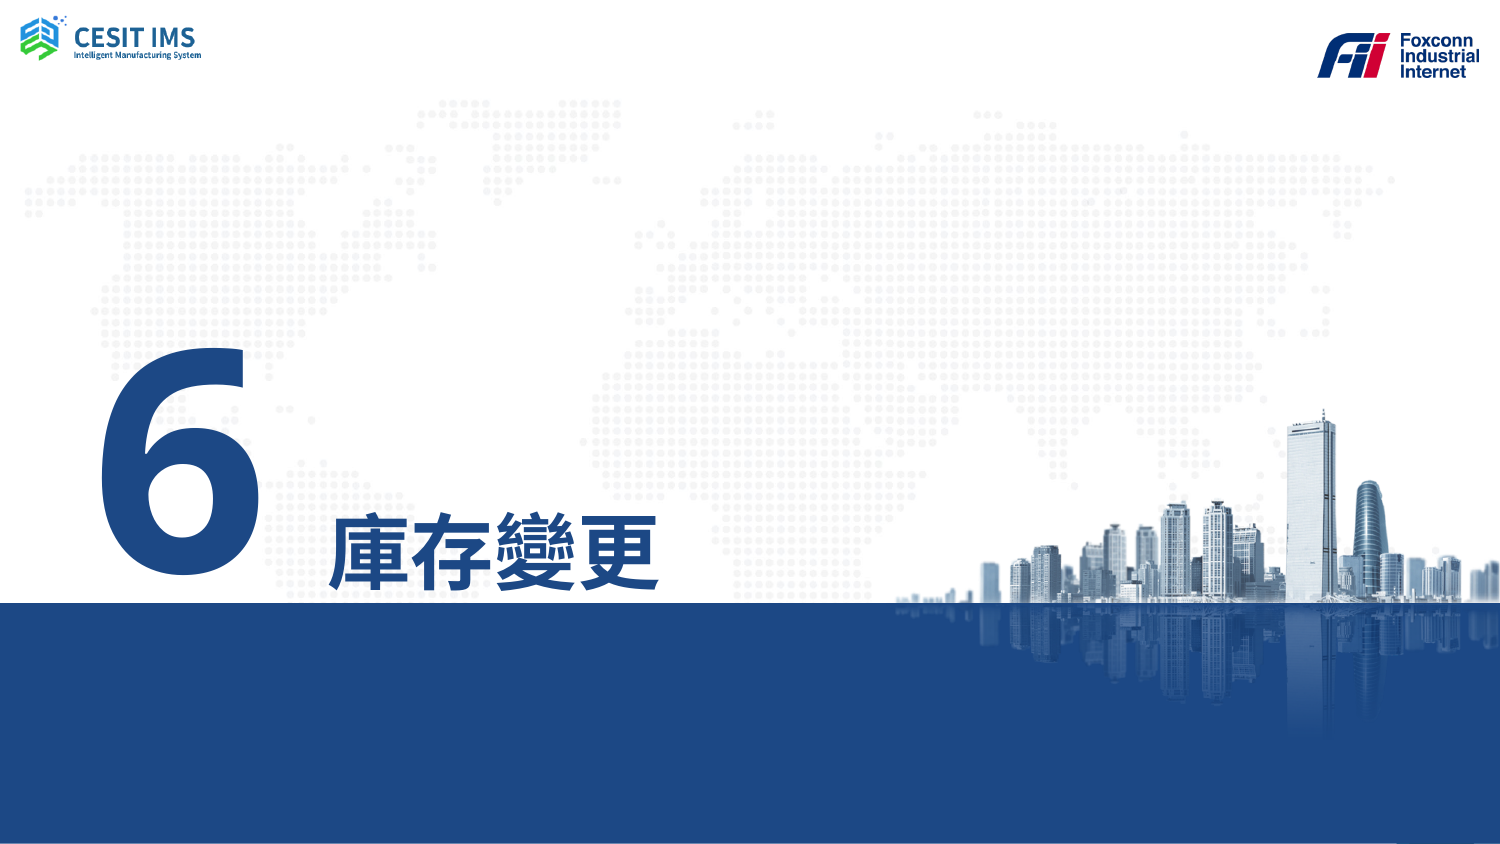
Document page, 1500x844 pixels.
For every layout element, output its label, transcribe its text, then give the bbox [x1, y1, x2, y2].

text_box 6 [76, 254, 390, 642]
list 庫存變更 [390, 504, 999, 602]
picture [0, 0, 1500, 820]
